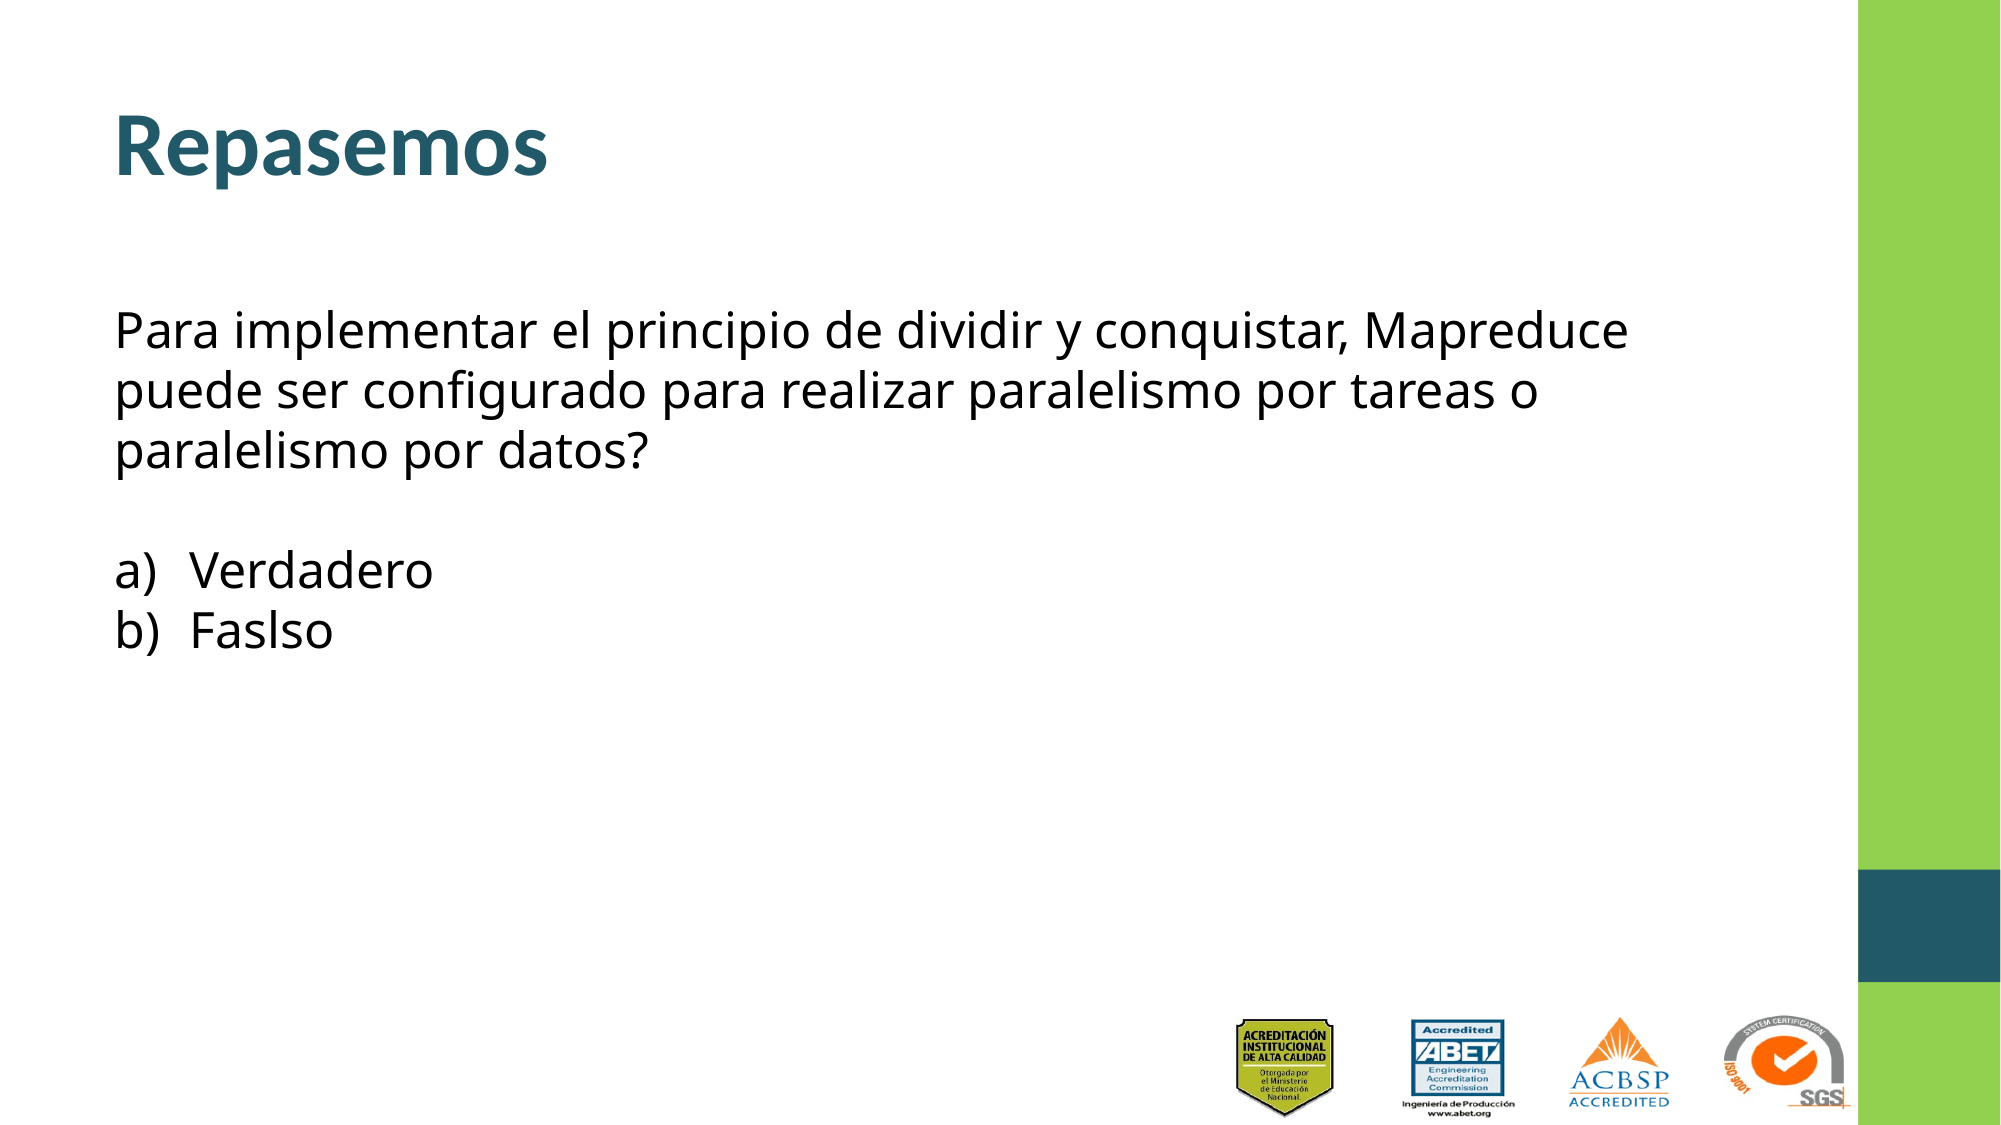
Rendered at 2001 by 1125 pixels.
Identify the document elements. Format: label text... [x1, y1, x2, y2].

picture [1724, 1015, 1851, 1109]
picture [1566, 1015, 1671, 1109]
text_box Para implementar el principio de dividir y conquistar, Mapreduce puede ser configurado para realizar paralelismo por tareas o paralelismo por datos? Verdadero Faslso [99, 290, 1721, 726]
title Repasemos [99, 45, 941, 233]
picture [1204, 1011, 1363, 1121]
picture [1393, 1011, 1520, 1121]
